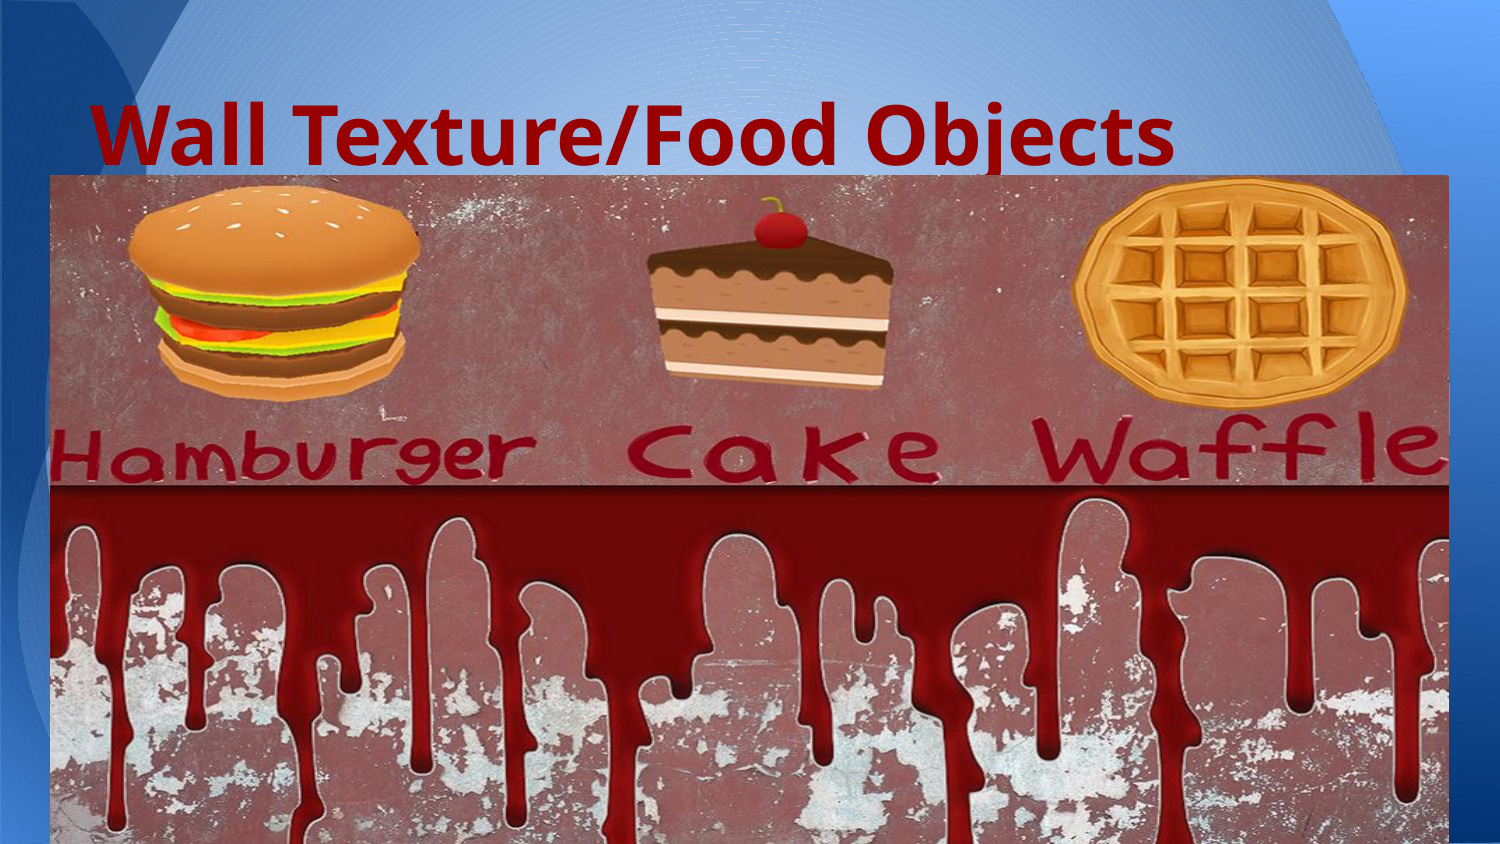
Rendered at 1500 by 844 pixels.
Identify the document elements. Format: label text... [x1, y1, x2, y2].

title Wall Texture/Food Objects [75, 33, 1425, 173]
picture [50, 175, 1450, 844]
